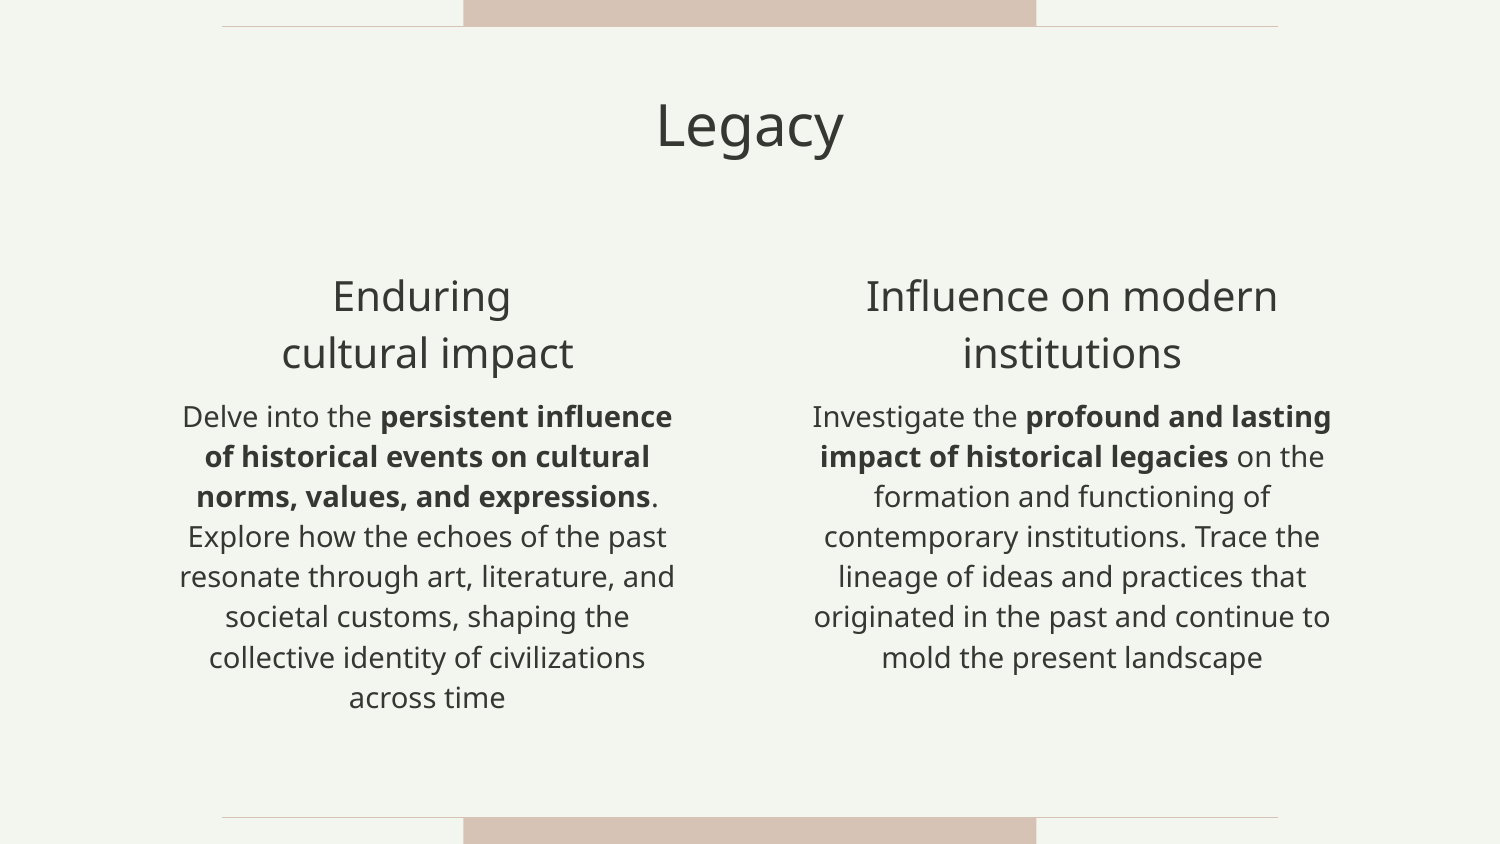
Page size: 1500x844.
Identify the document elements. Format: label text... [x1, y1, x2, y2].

subtitle Investigate the profound and lasting impact of historical legacies on the formation and functioning of contemporary institutions. Trace the lineage of ideas and practices that originated in the past and continue to mold the present landscape [797, 377, 1348, 690]
subtitle Influence on modern institutions [797, 250, 1348, 377]
subtitle Delve into the persistent influence of historical events on cultural norms, values, and expressions. Explore how the echoes of the past resonate through art, literature, and societal customs, shaping the collective identity of civilizations across time [152, 393, 703, 690]
title Legacy [118, 72, 1382, 167]
subtitle Enduring cultural impact [152, 250, 703, 393]
